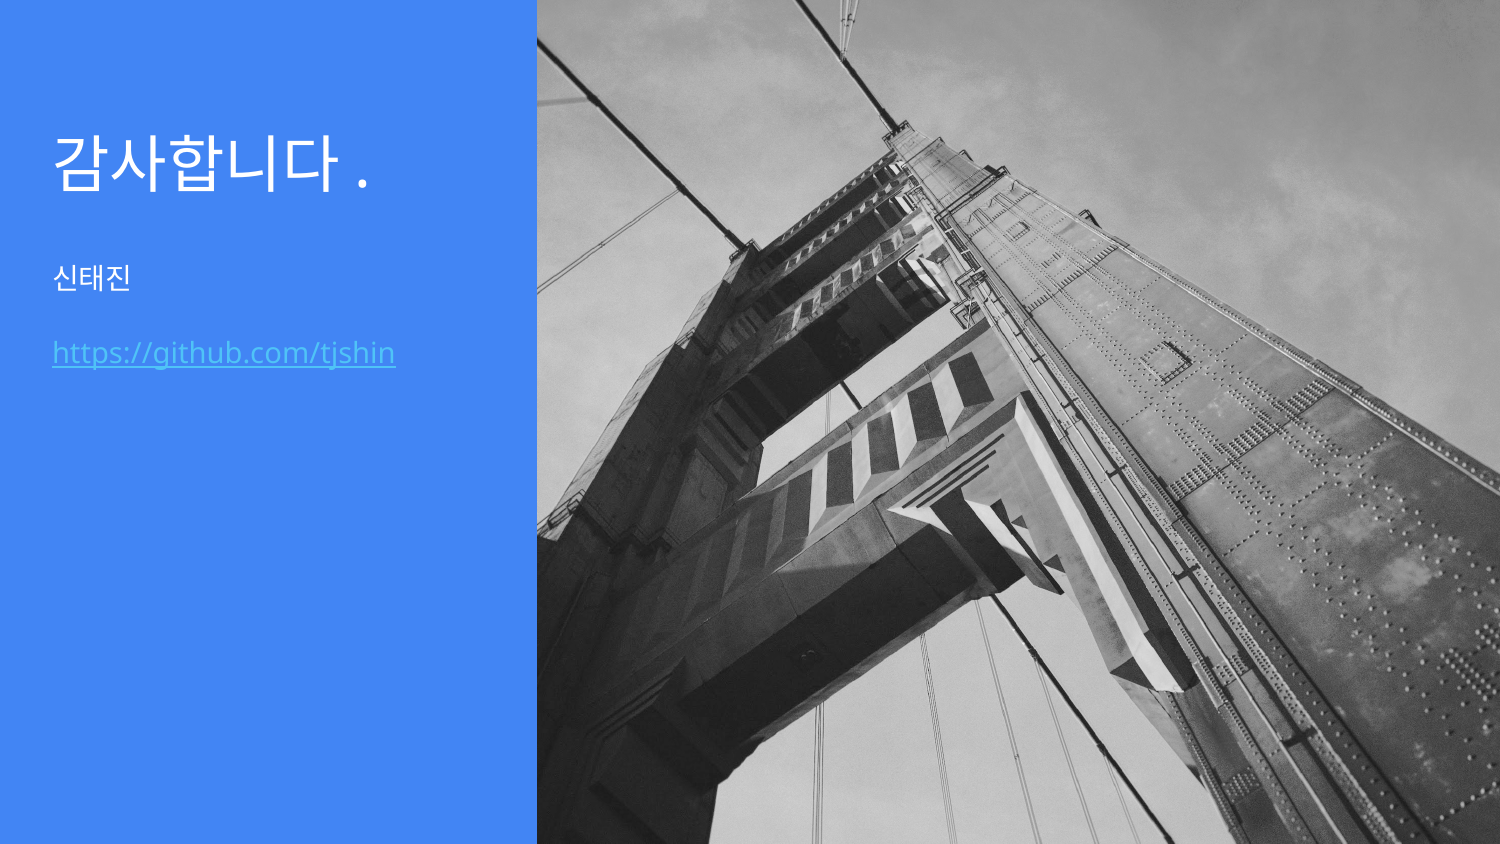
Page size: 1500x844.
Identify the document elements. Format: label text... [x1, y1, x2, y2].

title 감사합니다. [37, 58, 498, 216]
list 신태진 https://github.com/tjshin [37, 240, 498, 760]
picture [536, 0, 1500, 844]
